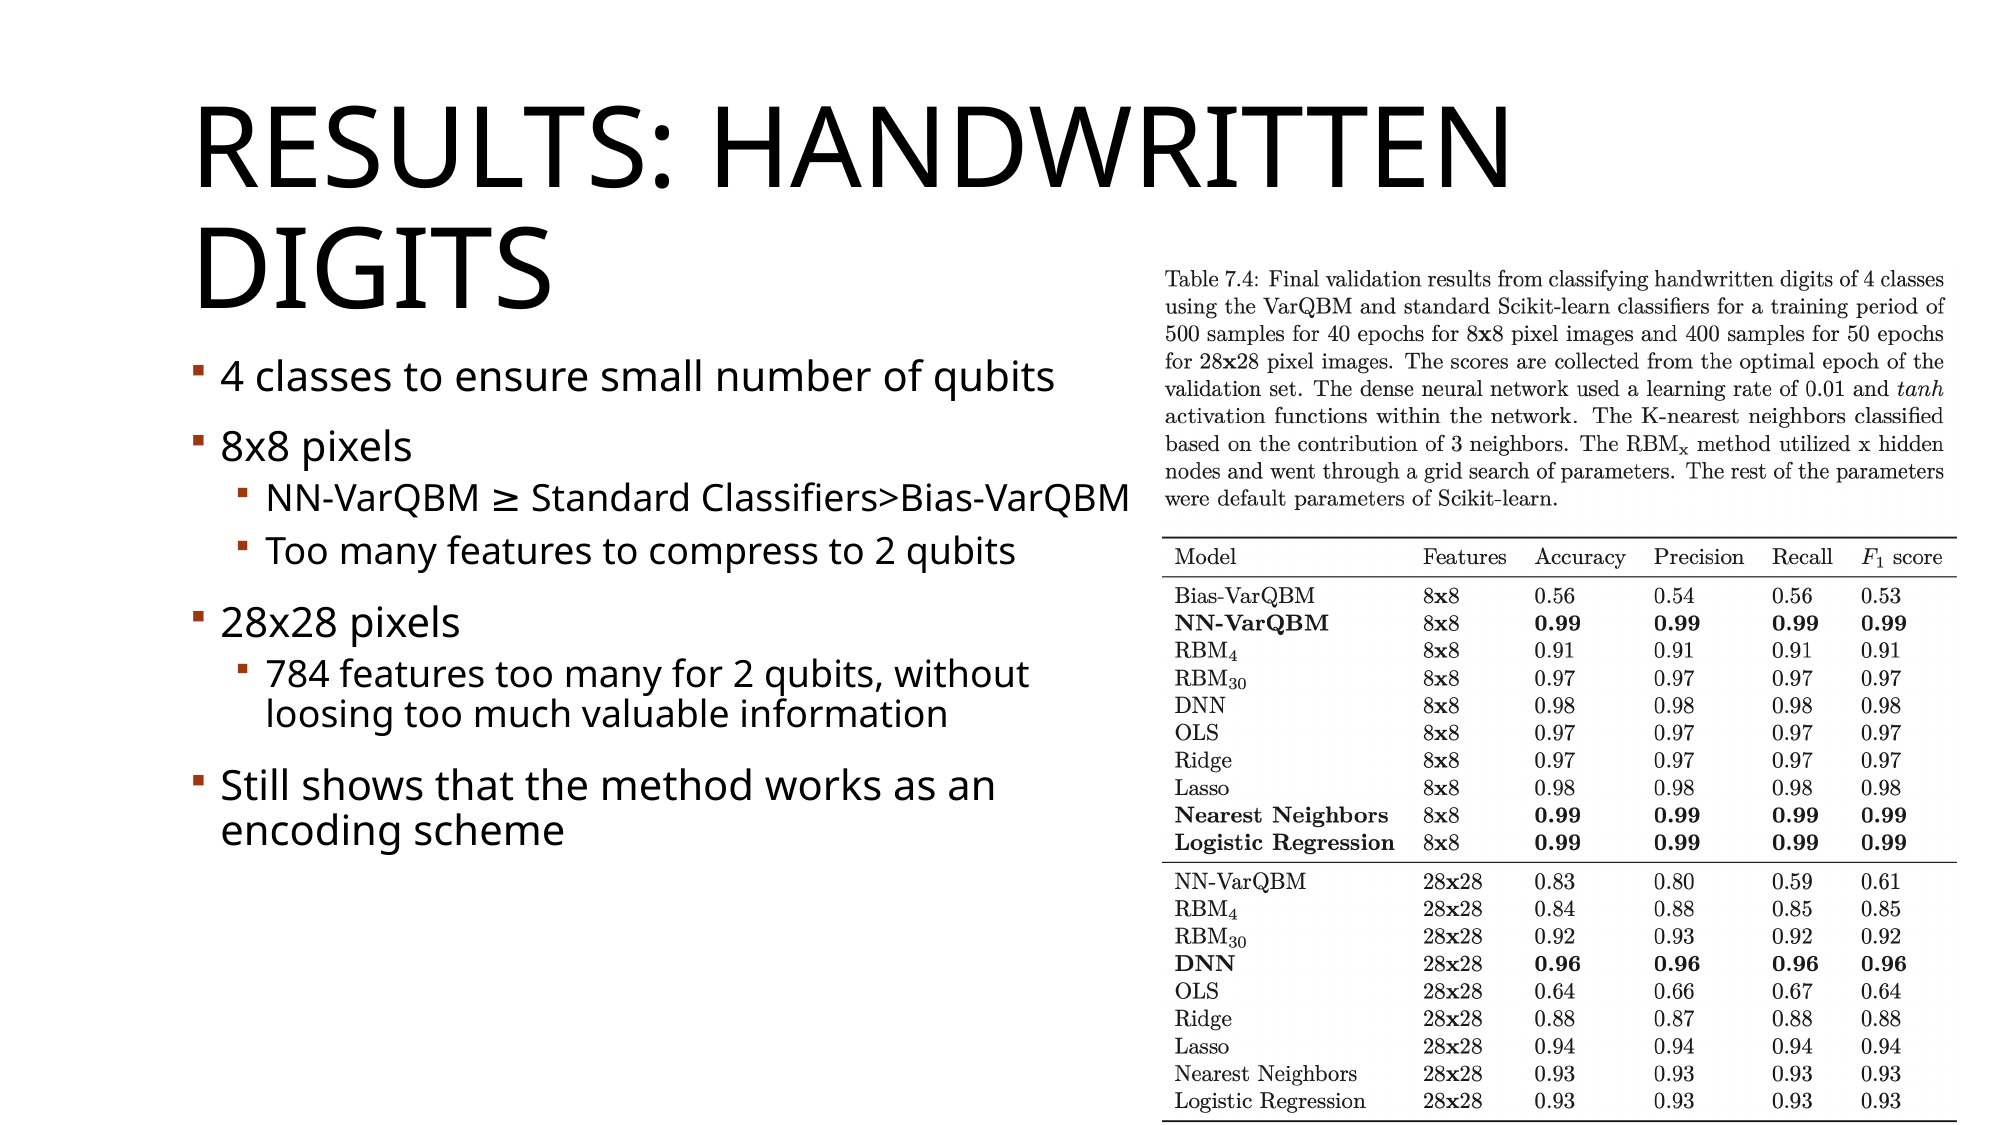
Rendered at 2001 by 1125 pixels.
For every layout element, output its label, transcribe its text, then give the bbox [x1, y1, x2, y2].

list 4 classes to ensure small number of qubits 8x8 pixels NN-VarQBM ≥ Standard Classifiers>Bias-VarQBM Too many features to compress to 2 qubits 28x28 pixels 784 features too many for 2 qubits, without loosing too much valuable information Still shows that the method works as an encoding scheme [175, 348, 1161, 1013]
title Results: handwritten digits [175, 79, 1826, 344]
picture [1162, 267, 1960, 1125]
